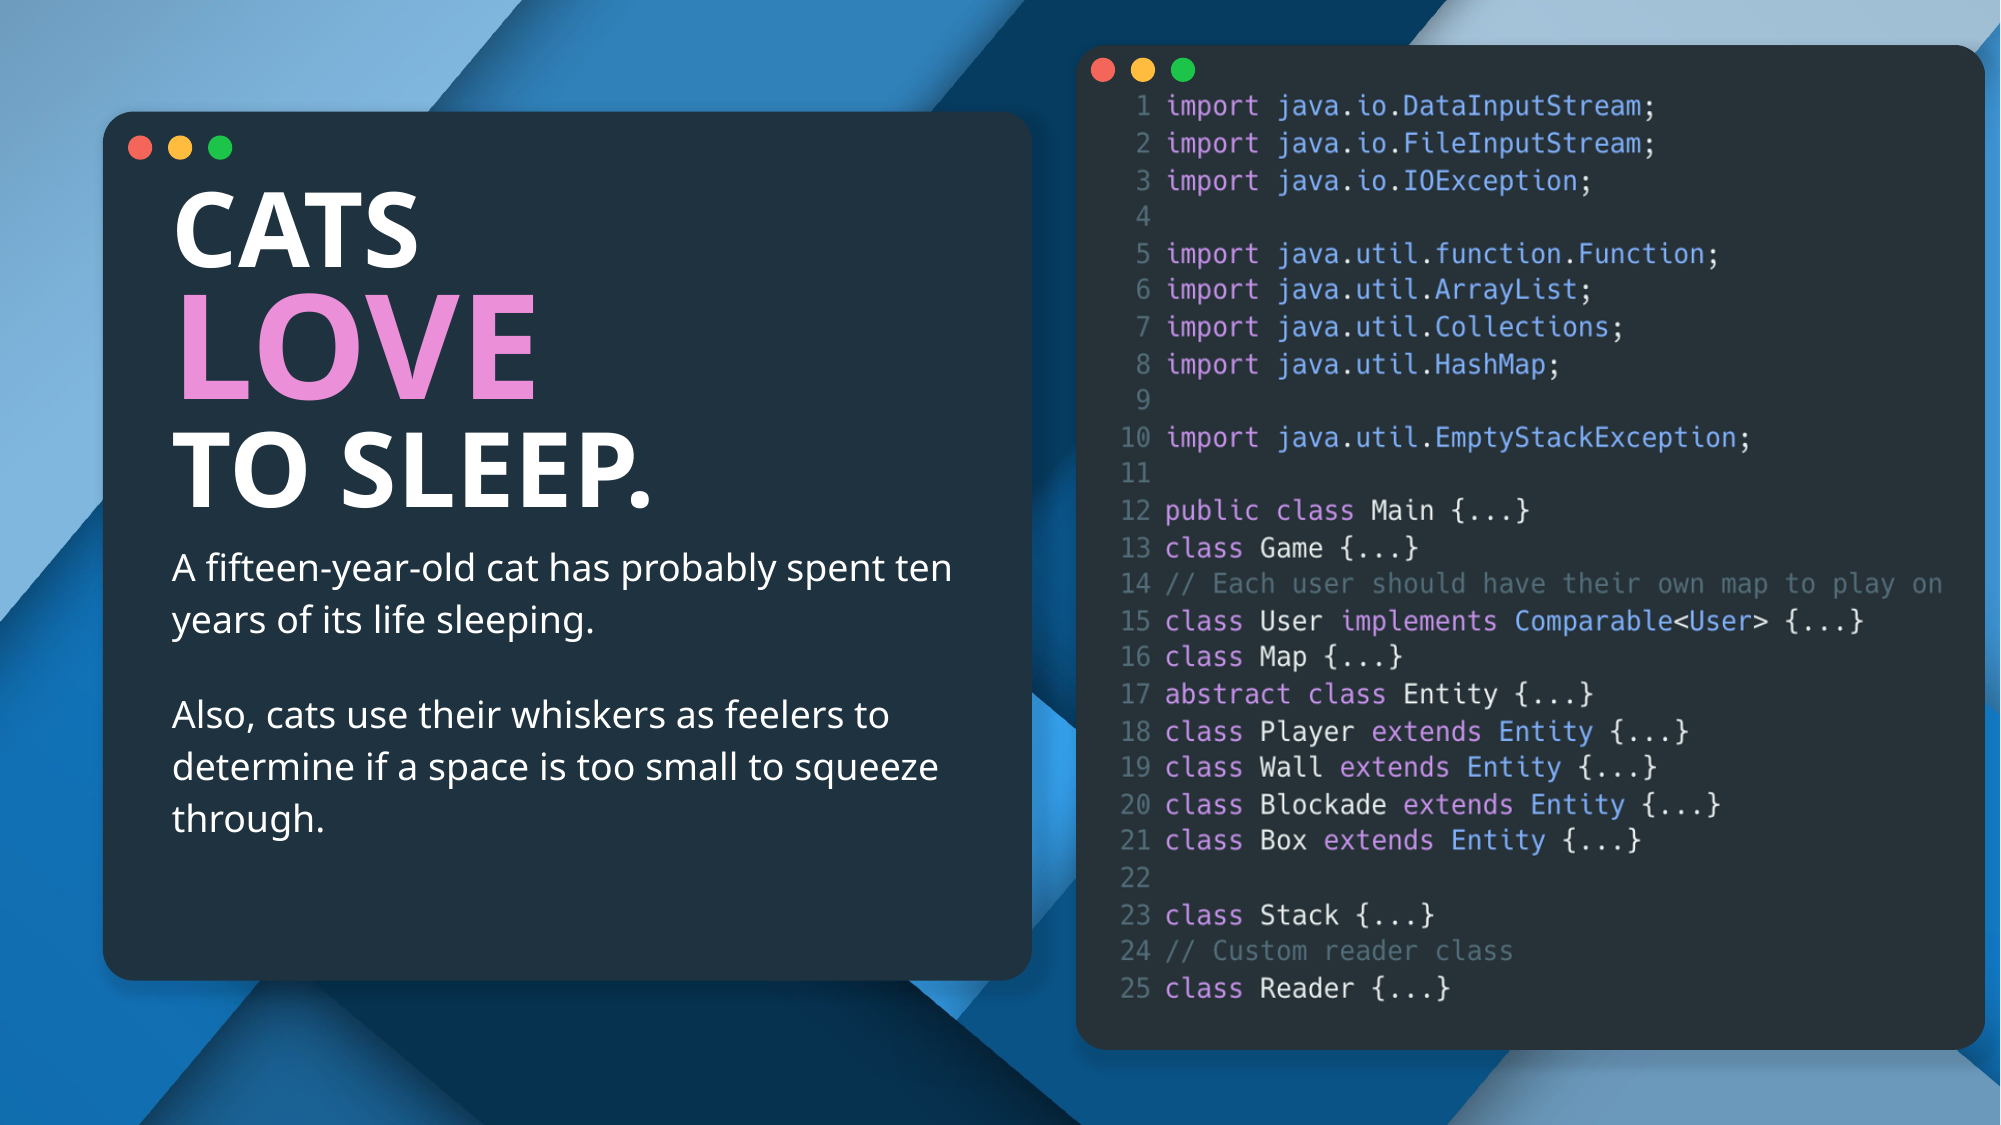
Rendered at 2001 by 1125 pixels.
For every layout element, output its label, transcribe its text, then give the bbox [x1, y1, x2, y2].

text_box [1075, 44, 1986, 1050]
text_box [127, 135, 233, 160]
picture [0, 0, 2001, 1125]
title CATS LOVE TO SLEEP. [151, 167, 700, 506]
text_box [1090, 57, 1196, 83]
text_box [102, 111, 1032, 981]
list A fifteen-year-old cat has probably spent ten years of its life sleeping. Also, cats use their whiskers as feelers to determine if a space is too small to squeeze through. [151, 517, 1000, 856]
